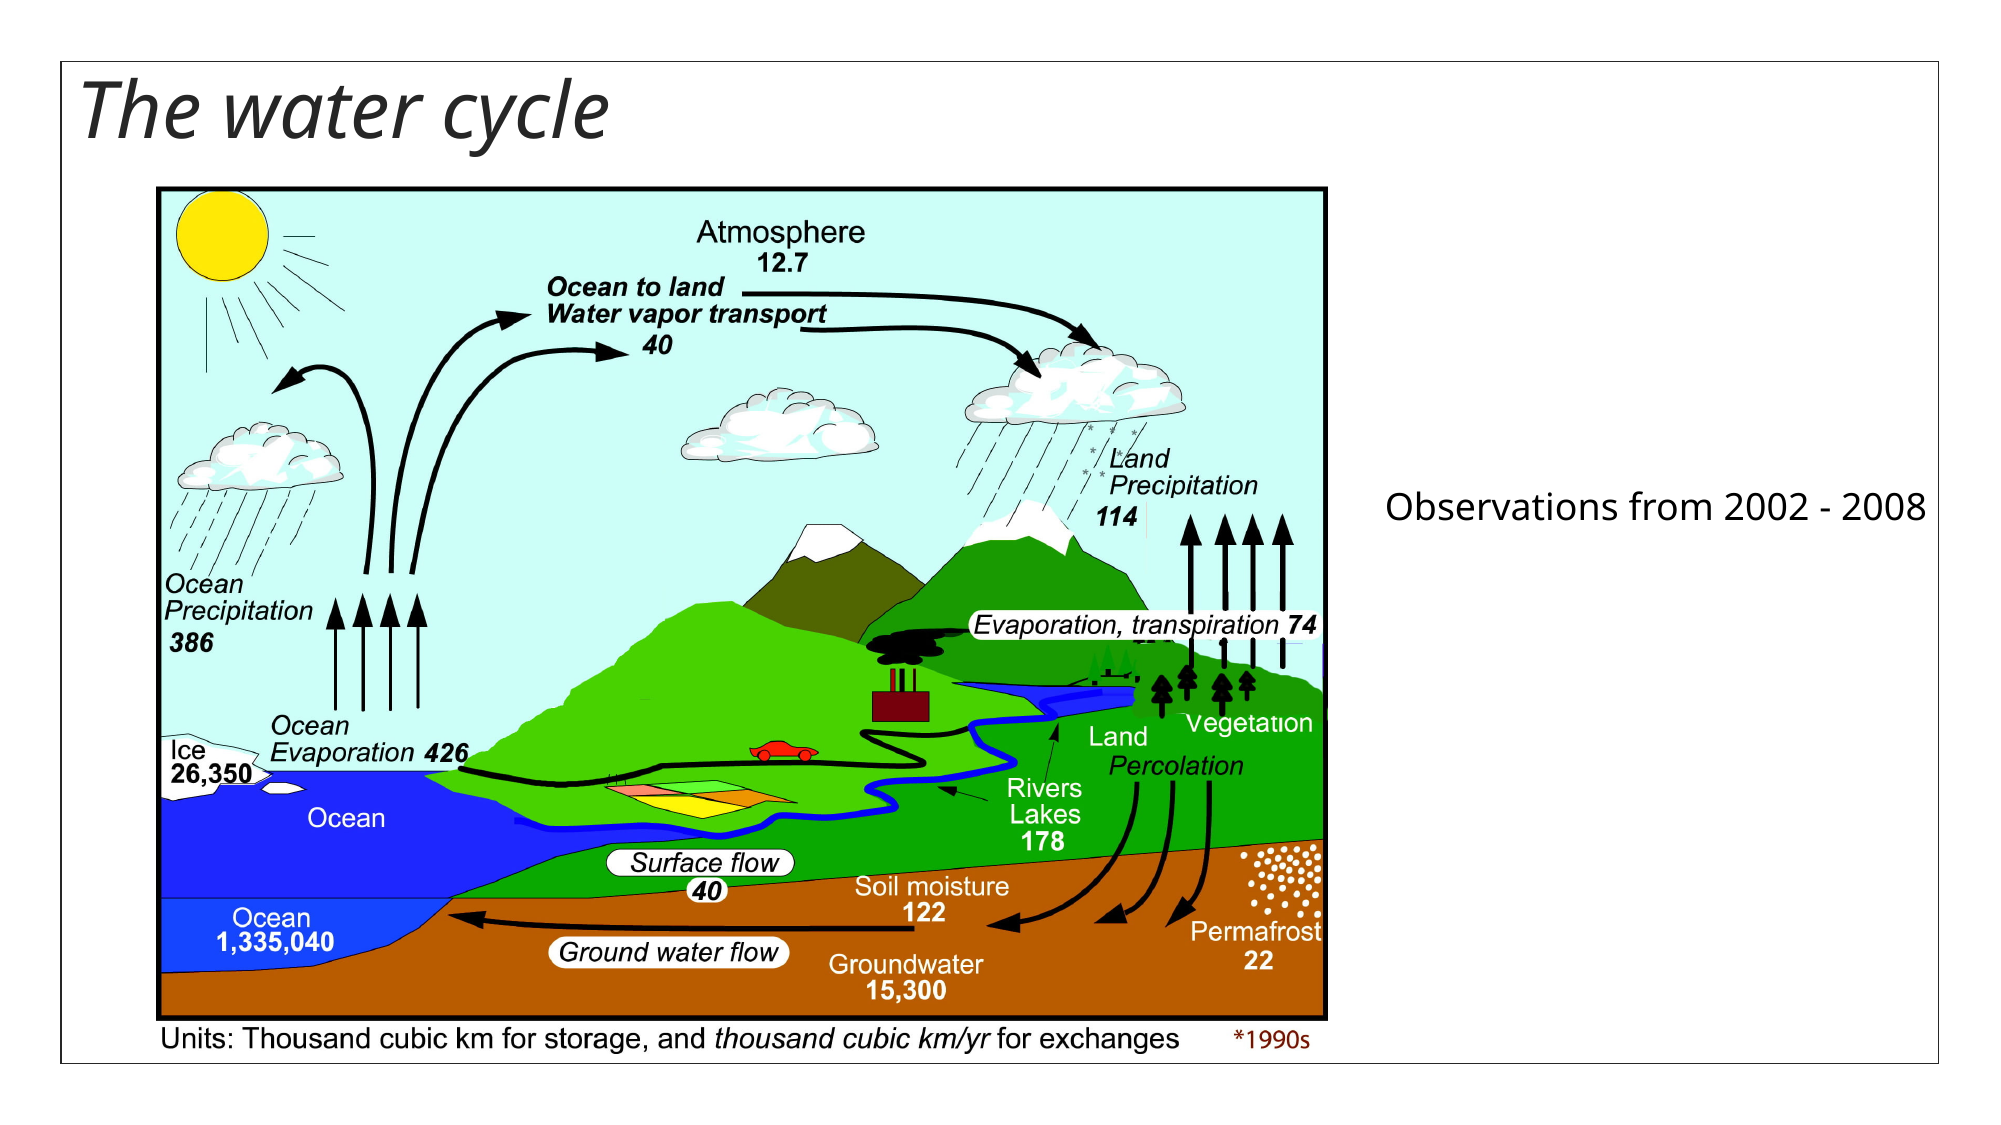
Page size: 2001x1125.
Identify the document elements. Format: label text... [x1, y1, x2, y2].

text_box Observations from 2002 - 2008 [1370, 475, 1943, 536]
title The water cycle [61, 0, 1712, 225]
picture [156, 185, 1328, 1054]
